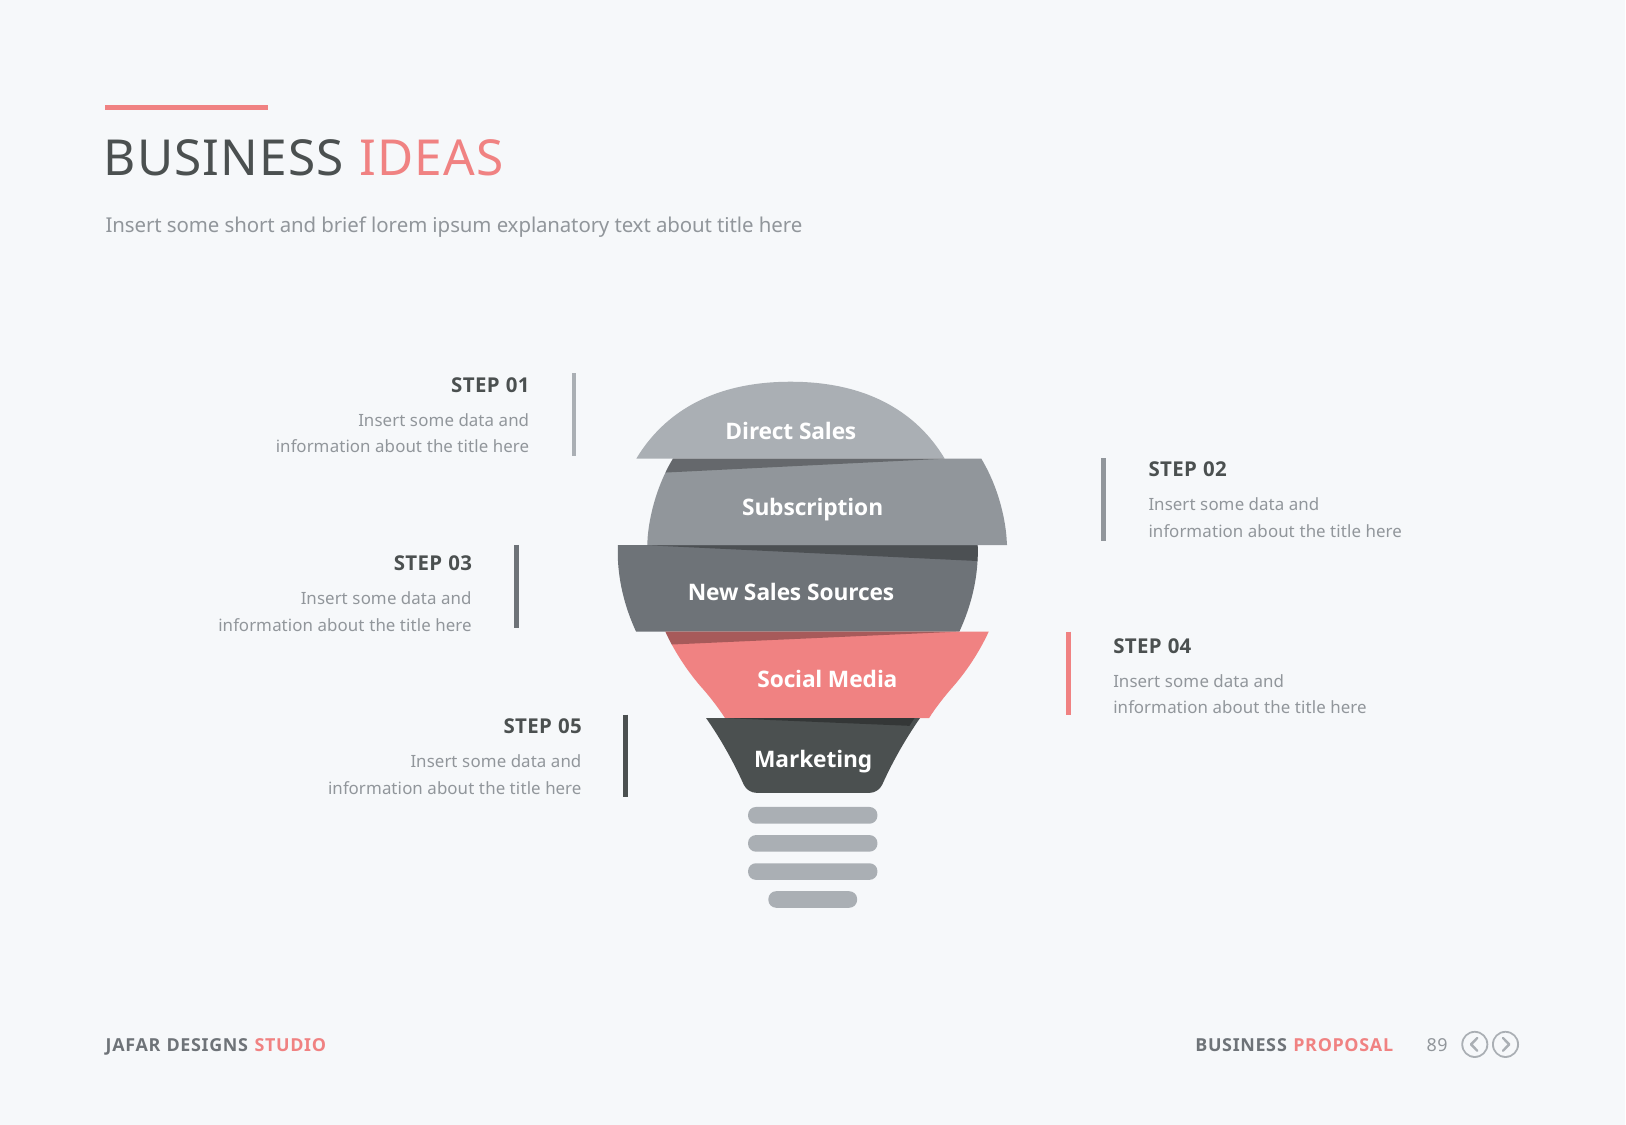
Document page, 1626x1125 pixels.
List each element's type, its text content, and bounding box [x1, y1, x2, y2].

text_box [1148, 456, 1414, 542]
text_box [206, 550, 472, 636]
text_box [1113, 632, 1379, 718]
list Business Ideas [103, 125, 1518, 188]
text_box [264, 372, 530, 457]
list Insert some short and brief lorem ipsum explanatory text about title here [105, 209, 1519, 241]
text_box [616, 381, 1007, 908]
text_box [316, 713, 582, 799]
